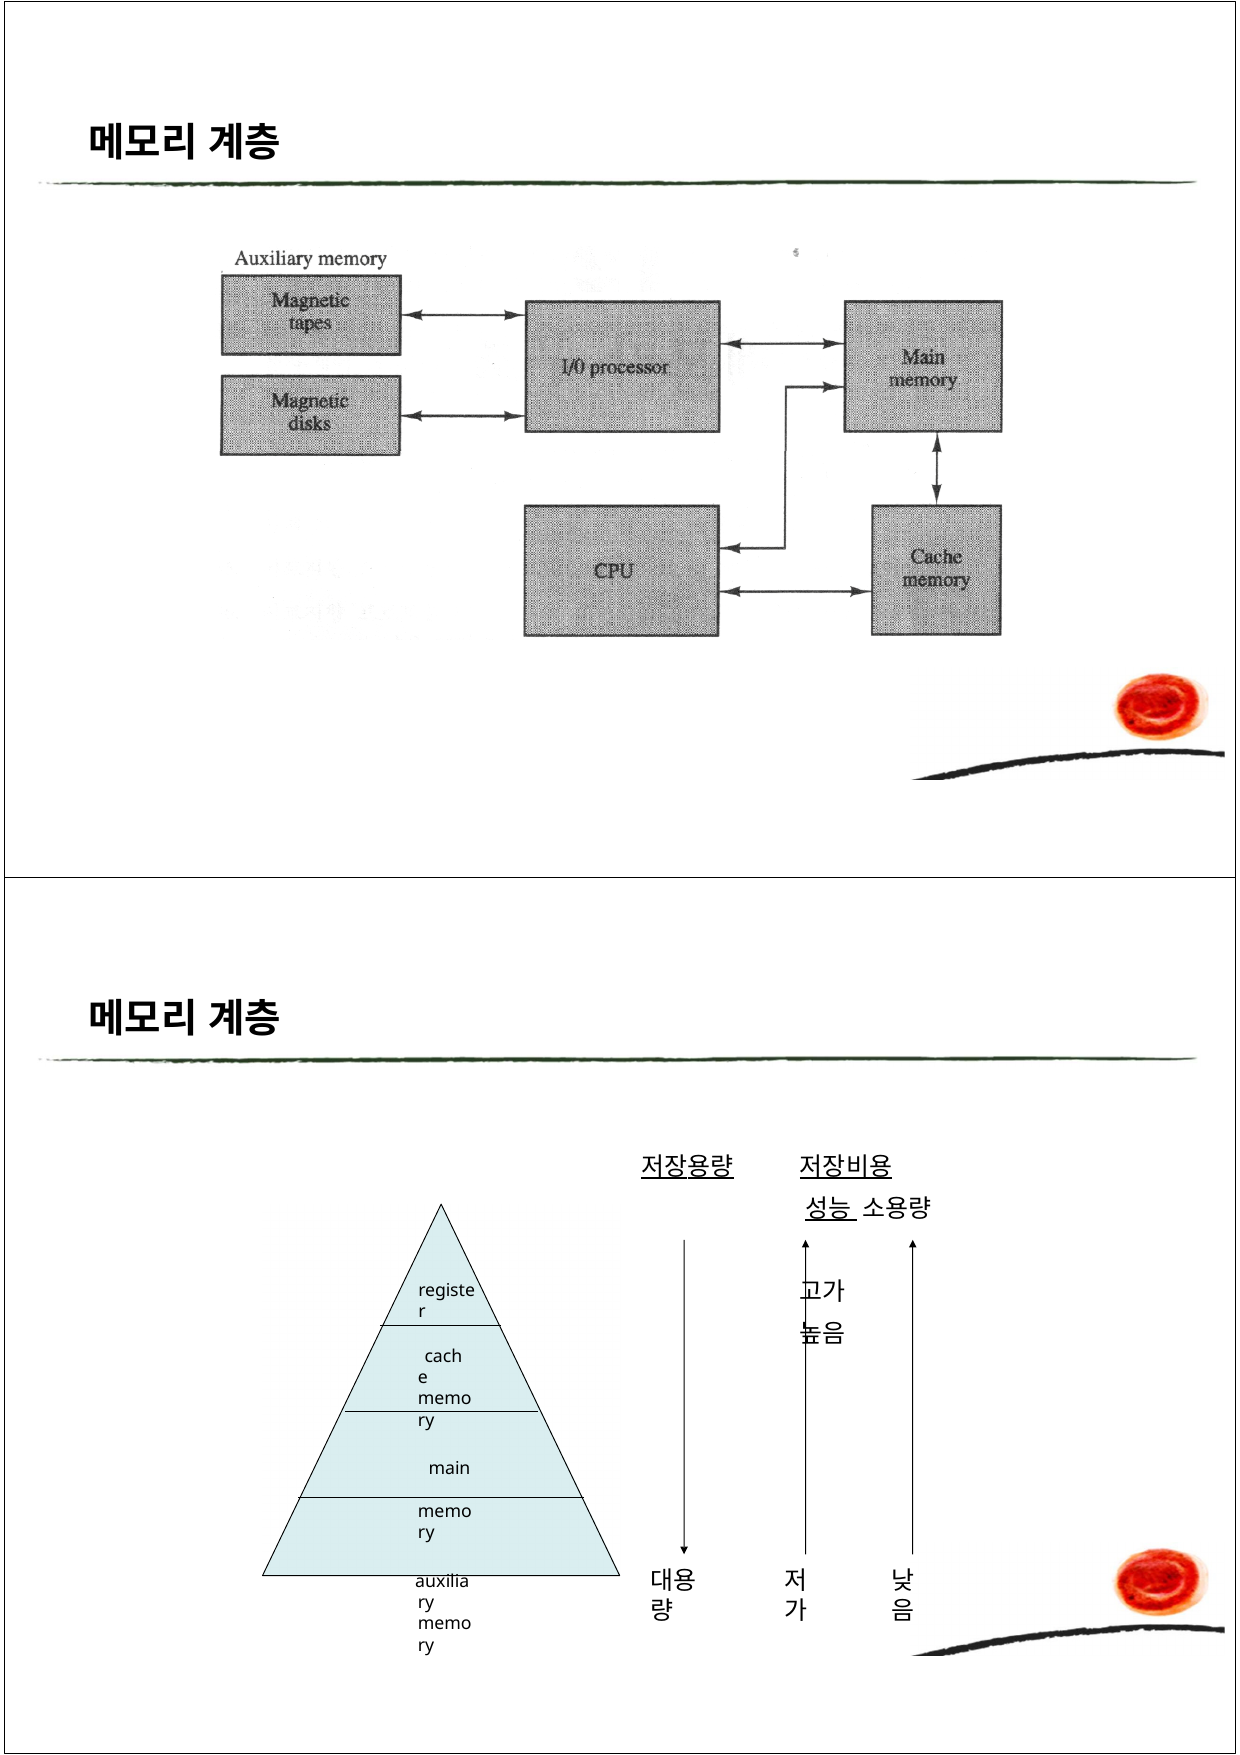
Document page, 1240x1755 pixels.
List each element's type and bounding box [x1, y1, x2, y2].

text_box [4, 1, 1236, 877]
text_box [4, 877, 1236, 1753]
